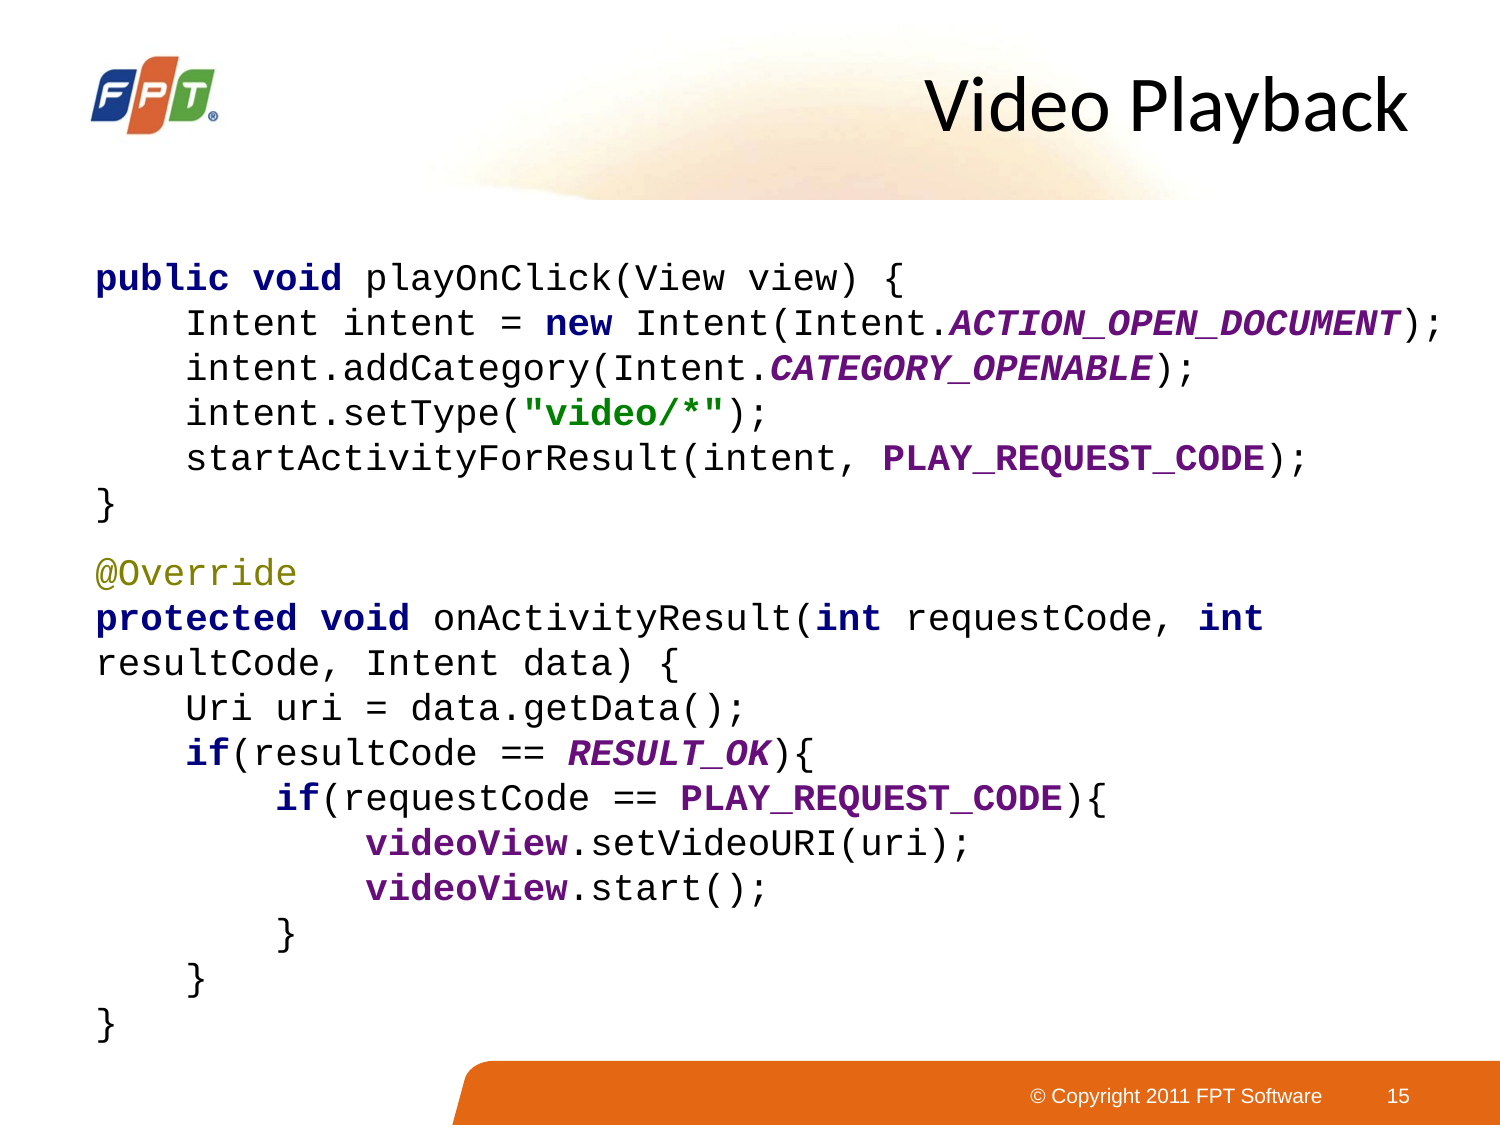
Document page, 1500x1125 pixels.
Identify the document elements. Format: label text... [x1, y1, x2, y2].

text_box public void playOnClick(View view) { Intent intent = new Intent(Intent.ACTION_OPEN_DOCUMENT); intent.addCategory(Intent.CATEGORY_OPENABLE); intent.setType("video/*"); startActivityForResult(intent, PLAY_REQUEST_CODE); } [80, 245, 1461, 531]
title Video Playback [74, 44, 1426, 233]
picture [0, 1050, 1500, 1125]
picture [0, 0, 1500, 200]
text_box @Override protected void onActivityResult(int requestCode, int resultCode, Intent data) { Uri uri = data.getData(); if(resultCode == RESULT_OK){ if(requestCode == PLAY_REQUEST_CODE){ videoView.setVideoURI(uri); videoView.start(); } } } [80, 539, 1464, 1050]
